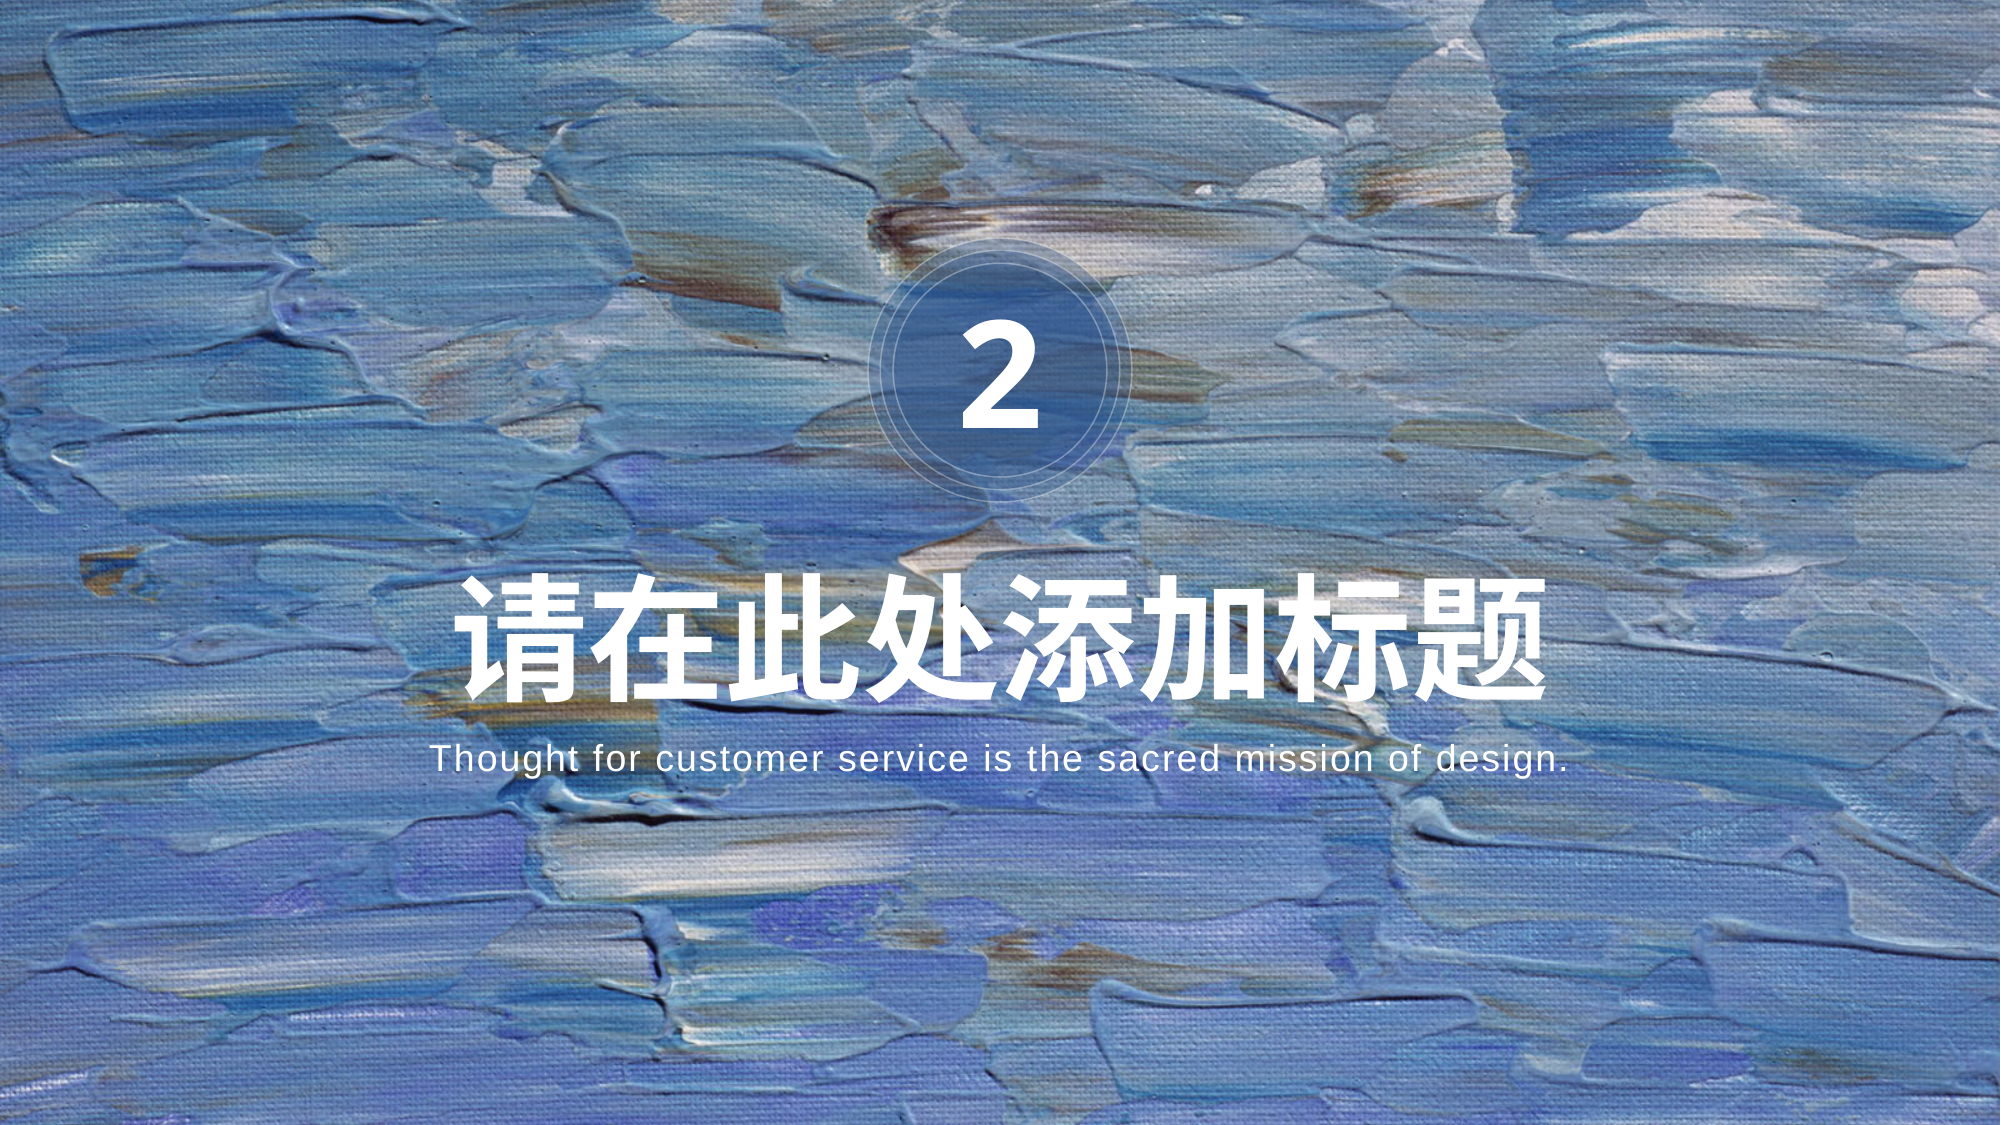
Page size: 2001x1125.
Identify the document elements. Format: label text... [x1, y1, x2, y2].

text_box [868, 238, 1132, 502]
text_box 请在此处添加标题 [435, 545, 1565, 726]
text_box Thought for customer service is the sacred mission of design. [414, 726, 1586, 787]
picture [0, 0, 2000, 1125]
